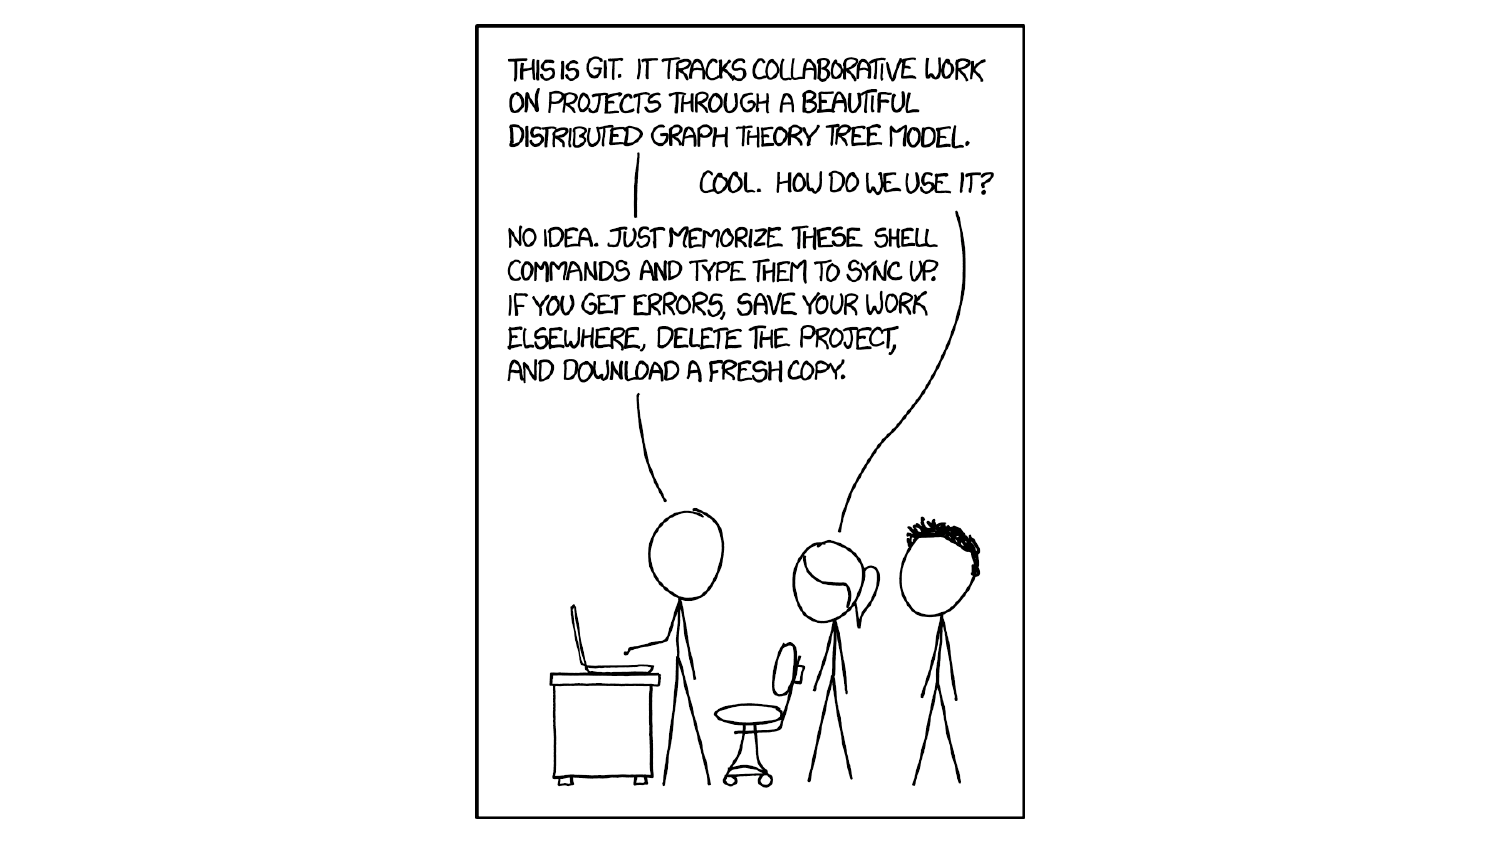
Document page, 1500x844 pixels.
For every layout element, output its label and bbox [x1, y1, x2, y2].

picture [475, 24, 1025, 819]
